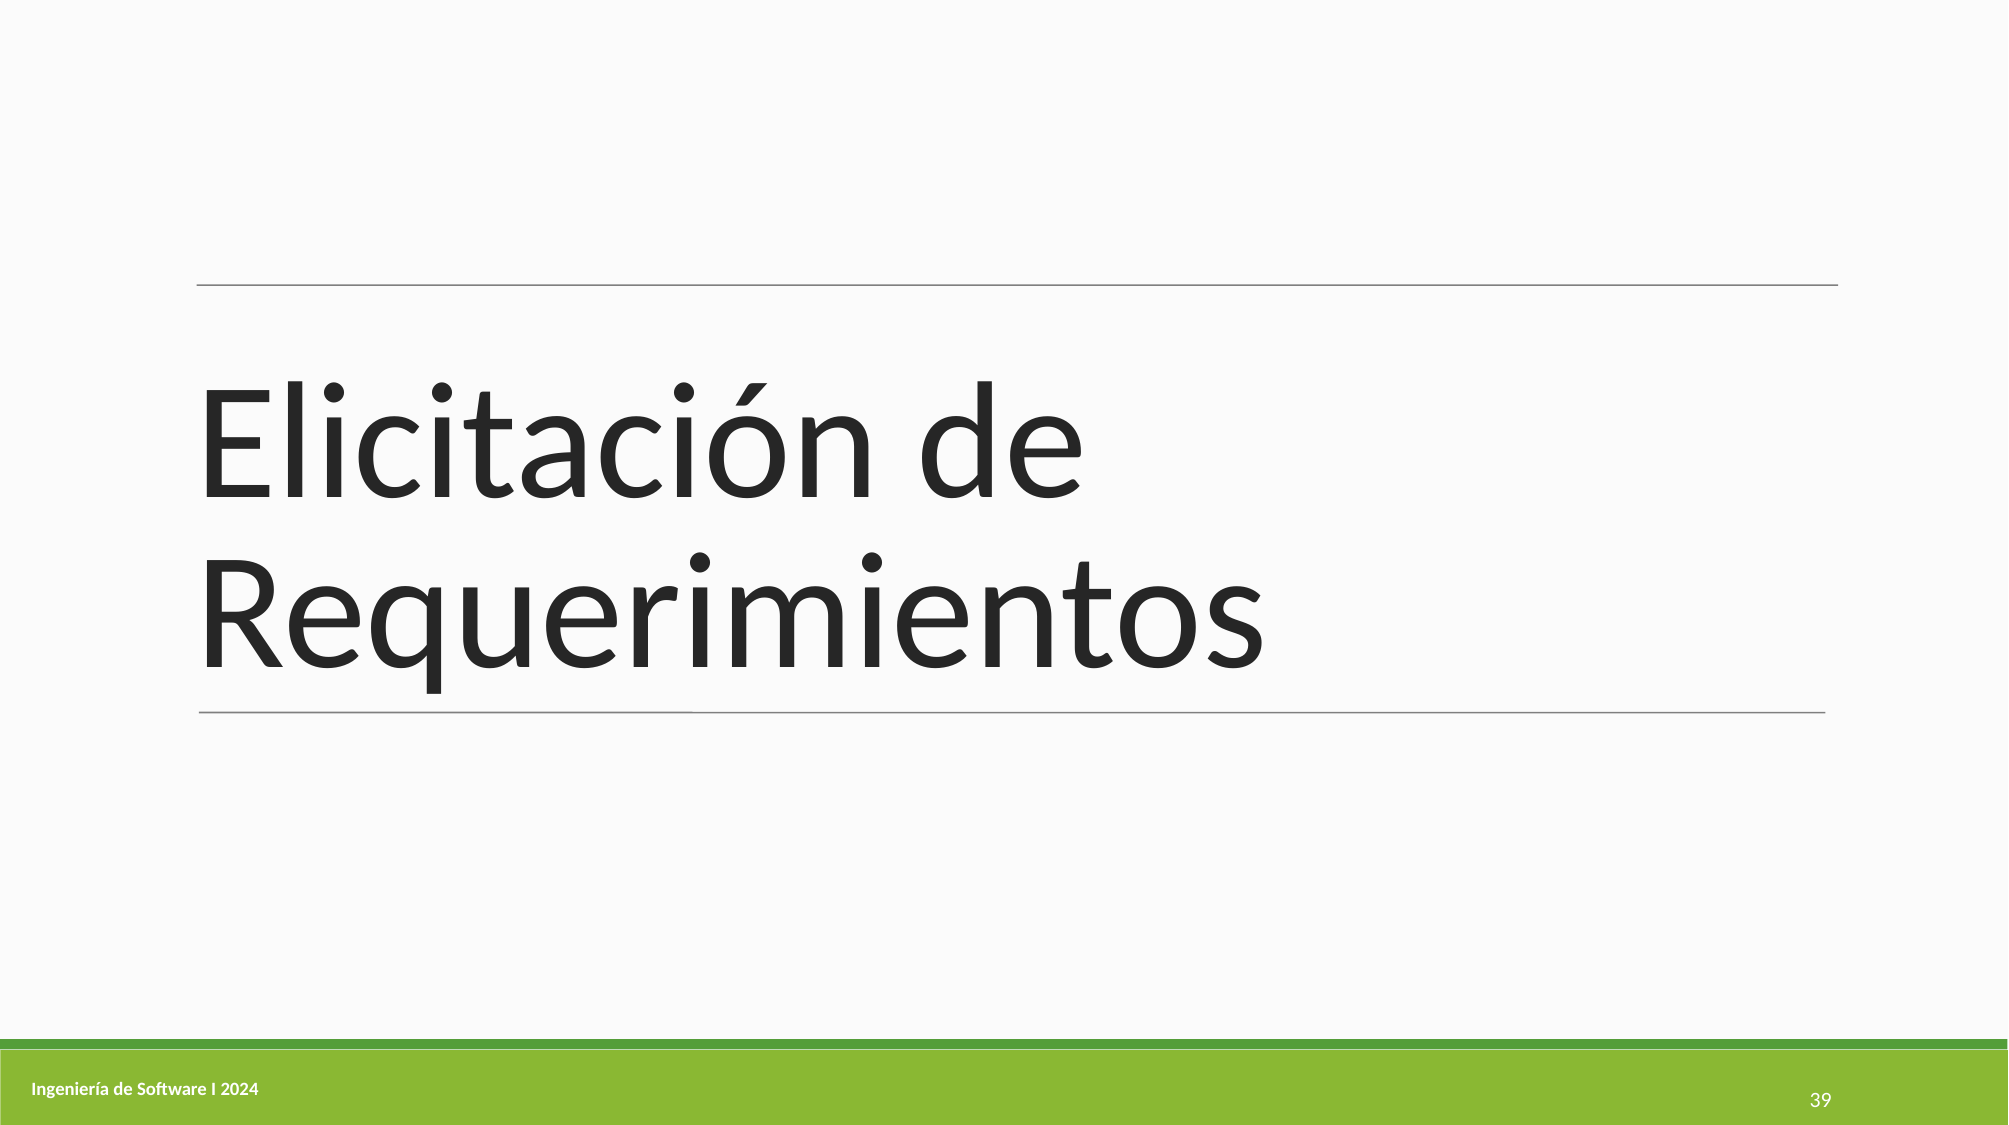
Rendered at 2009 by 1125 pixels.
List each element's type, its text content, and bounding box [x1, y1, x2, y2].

title Elicitación de Requerimientos [180, 124, 1838, 710]
slide_number <number> [1630, 1059, 1847, 1120]
